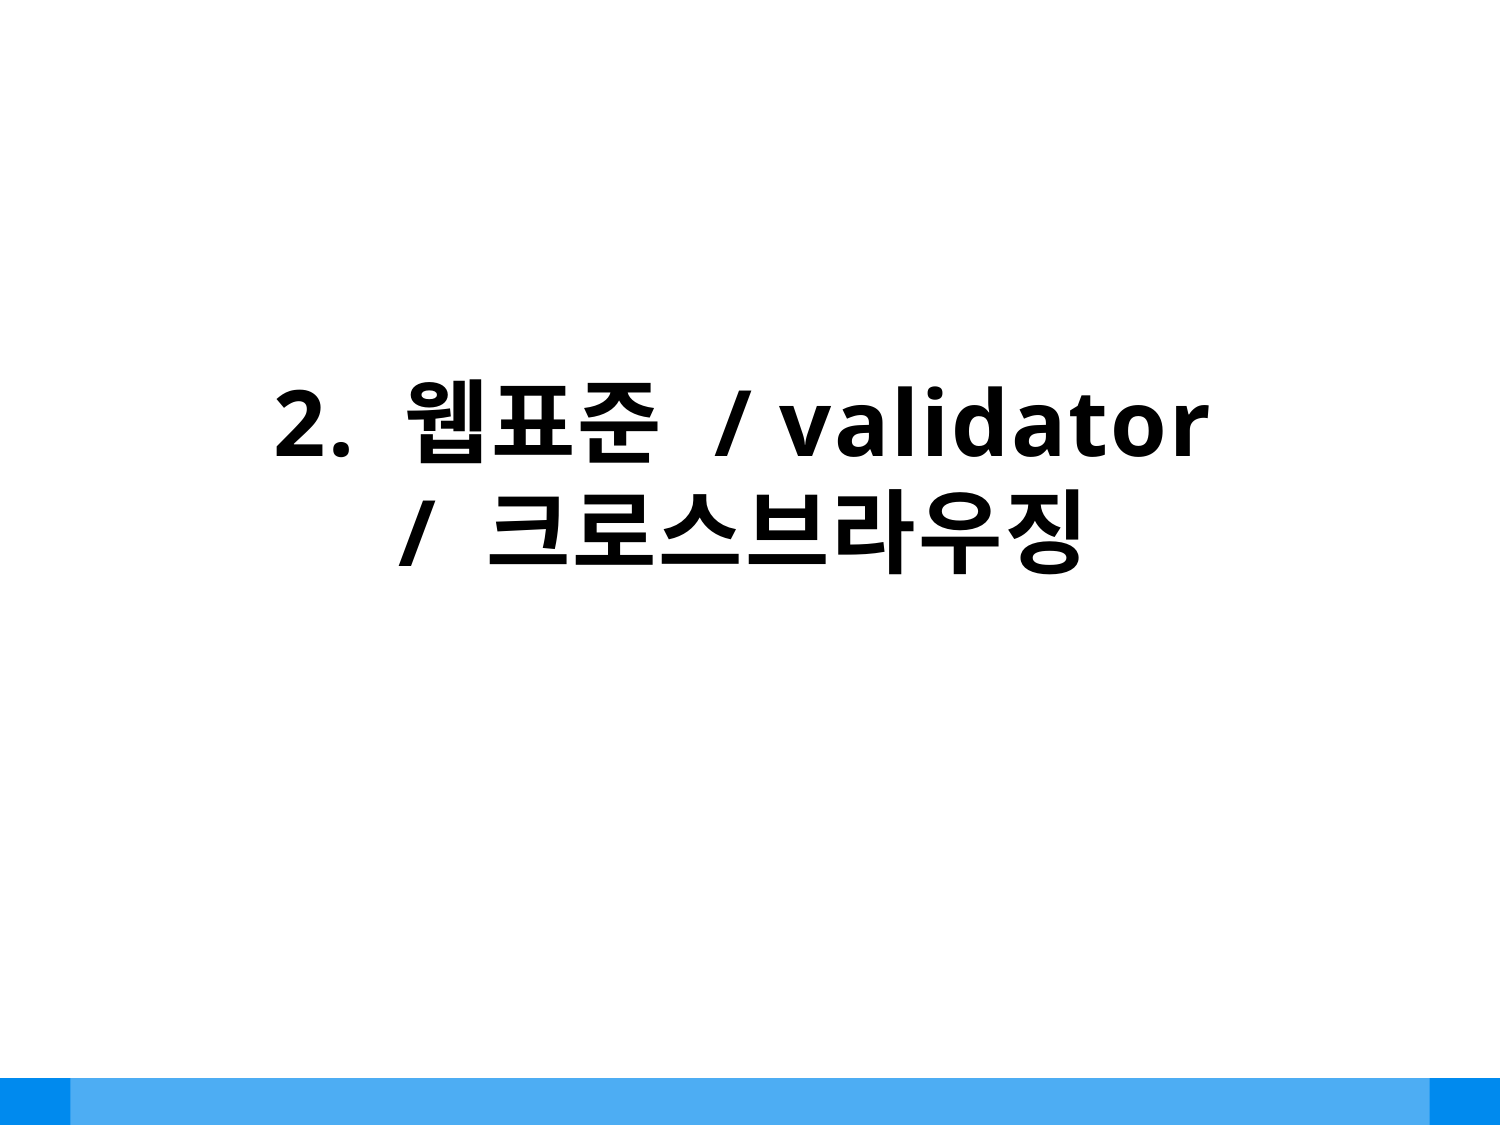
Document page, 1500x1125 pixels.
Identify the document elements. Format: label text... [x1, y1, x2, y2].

title 2. 웹표준 / validator / 크로스브라우징 [117, 351, 1372, 598]
